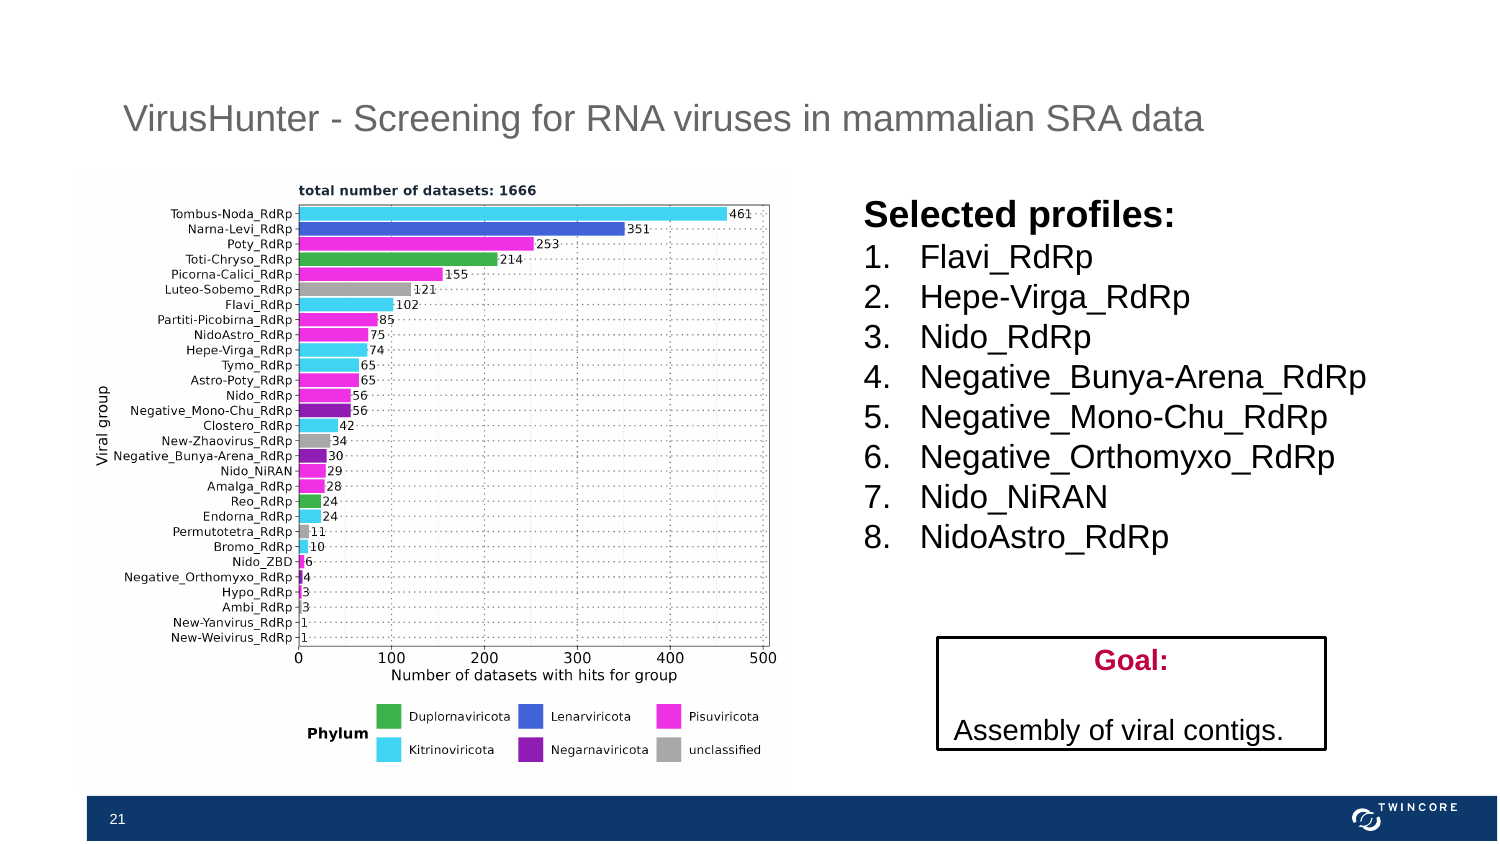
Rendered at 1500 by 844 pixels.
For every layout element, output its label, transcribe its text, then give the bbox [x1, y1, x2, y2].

text_box Selected profiles: Flavi_RdRp Hepe-Virga_RdRp Nido_RdRp Negative_Bunya-Arena_RdRp Negative_Mono-Chu_RdRp Negative_Orthomyxo_RdRp Nido_NiRAN NidoAstro_RdRp [848, 182, 1435, 742]
picture [79, 168, 787, 787]
picture [1352, 803, 1457, 831]
text_box Goal: Assembly of viral contigs. [937, 637, 1326, 750]
